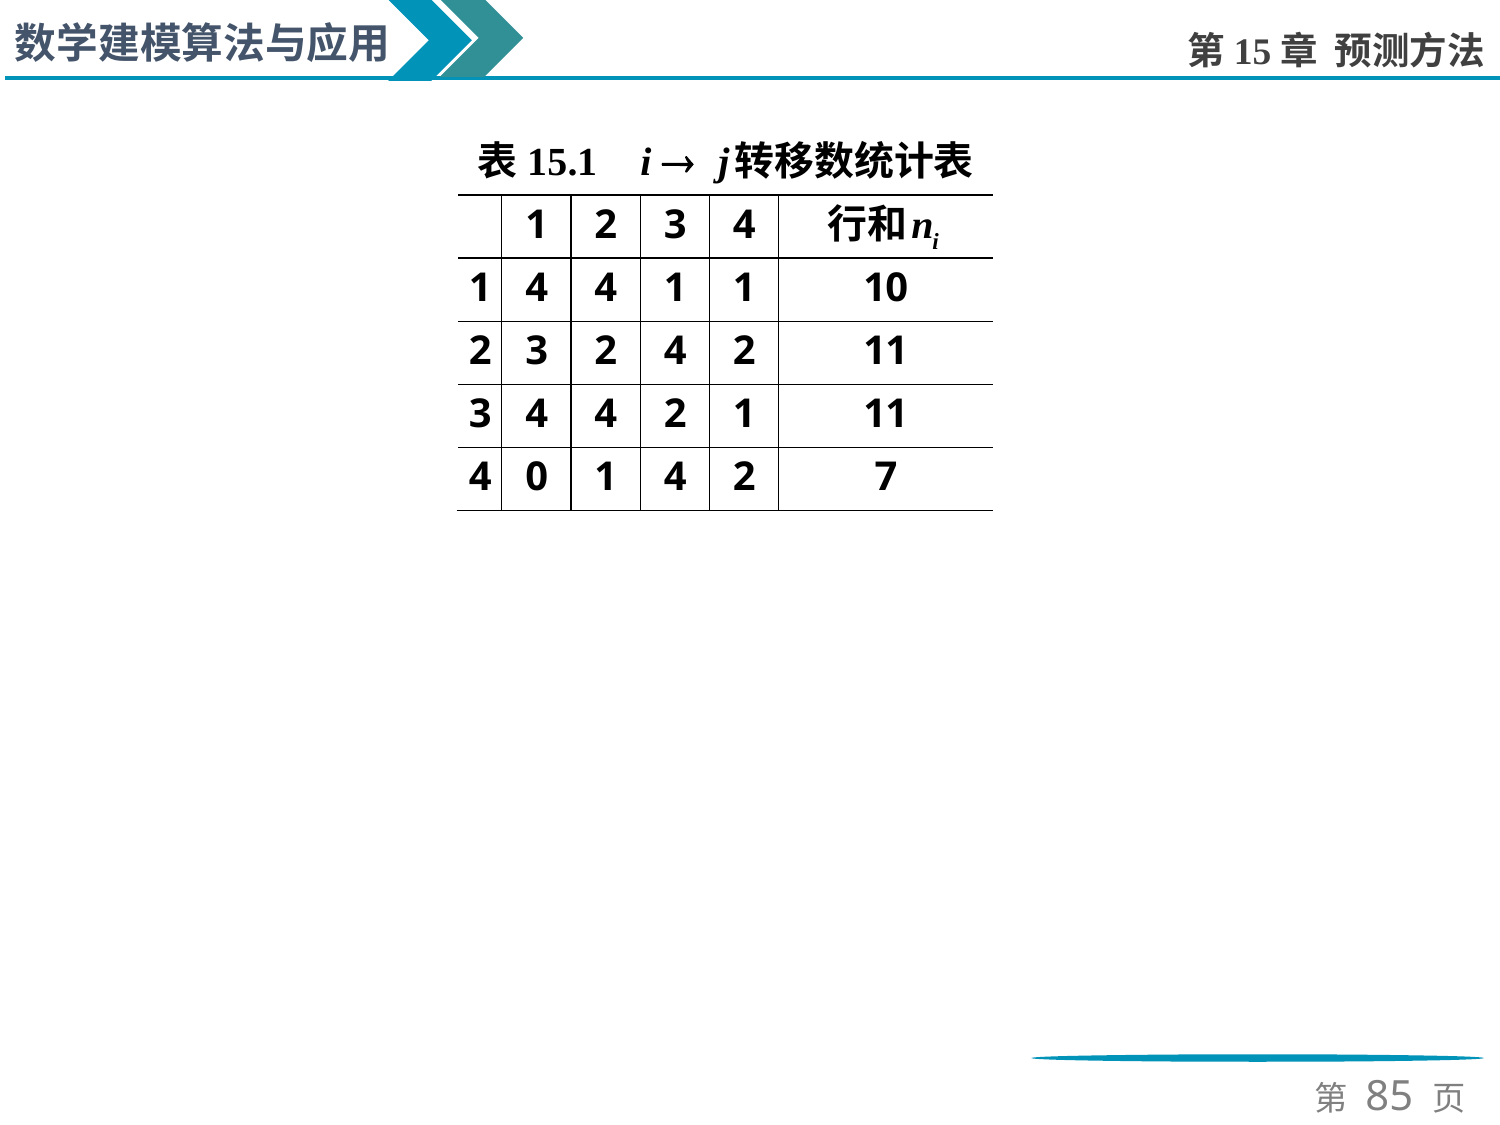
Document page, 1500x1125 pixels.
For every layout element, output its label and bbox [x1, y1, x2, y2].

text_box [86, 132, 1363, 635]
